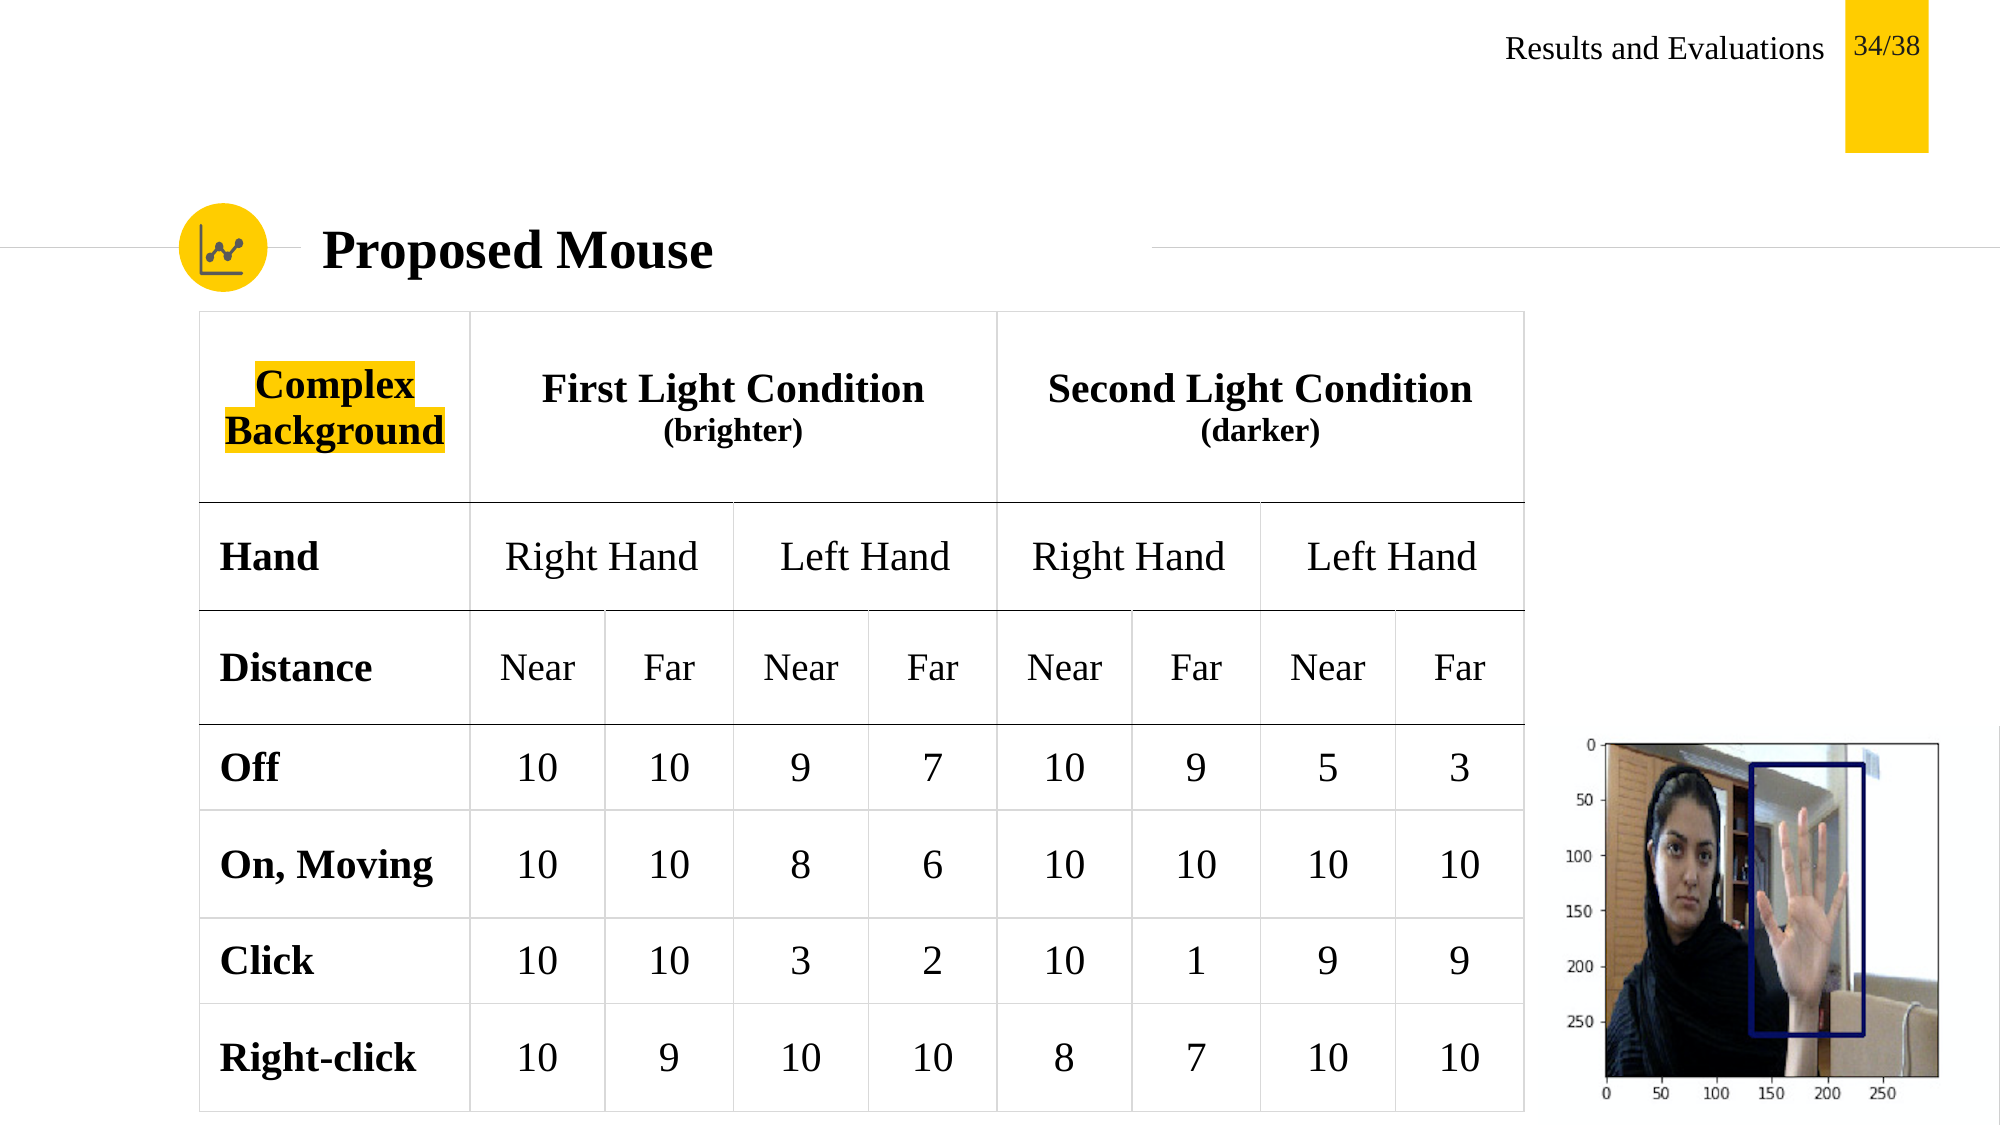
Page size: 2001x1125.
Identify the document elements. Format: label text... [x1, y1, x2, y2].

table_cell Far [1396, 611, 1523, 724]
table_cell 6 [869, 811, 996, 917]
text_box Results and Evaluations [913, 10, 1846, 82]
table_cell 10 [606, 725, 733, 809]
table_cell 9 [1261, 919, 1395, 1003]
table_header Second Light Condition (darker) [998, 312, 1523, 502]
table_cell 8 [998, 1004, 1131, 1111]
table_cell 10 [606, 919, 733, 1003]
slide_number 34/38 [1815, 11, 1936, 98]
table_cell Distance [200, 611, 469, 724]
text_box [1843, 0, 1931, 11]
table_cell 10 [1261, 1004, 1395, 1111]
table_cell Far [606, 611, 733, 724]
table_cell Near [1261, 611, 1395, 724]
table_cell Near [471, 611, 604, 724]
table_cell 10 [734, 1004, 868, 1111]
table_cell Far [1133, 611, 1260, 724]
table_cell 10 [998, 811, 1131, 917]
table_cell 10 [1396, 811, 1523, 917]
table_cell 10 [606, 811, 733, 917]
table_cell 10 [998, 725, 1131, 809]
table_cell 1 [1133, 919, 1260, 1003]
table_header Complex Background [200, 312, 469, 502]
table_cell 9 [606, 1004, 733, 1111]
table_cell 8 [734, 811, 868, 917]
table_cell On, Moving [200, 811, 469, 917]
table_cell Off [200, 725, 469, 809]
table_cell 3 [1396, 725, 1523, 809]
table_cell 3 [734, 919, 868, 1003]
table_cell Near [998, 611, 1131, 724]
table_cell 10 [471, 725, 604, 809]
table_cell 2 [869, 919, 996, 1003]
table_cell 10 [471, 1004, 604, 1111]
table_cell 9 [1133, 725, 1260, 809]
table_cell Far [869, 611, 996, 724]
table_cell 7 [1133, 1004, 1260, 1111]
table_cell 9 [734, 725, 868, 809]
table_cell Hand [200, 503, 469, 610]
table_cell 10 [998, 919, 1131, 1003]
table_cell 10 [1261, 811, 1395, 917]
table_cell 7 [869, 725, 996, 809]
table_cell 9 [1396, 919, 1523, 1003]
table_cell 10 [869, 1004, 996, 1111]
table_cell 10 [1133, 811, 1260, 917]
table_cell Left Hand [1261, 503, 1523, 610]
title Proposed Mouse [302, 198, 1151, 294]
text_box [199, 223, 244, 276]
table_cell Click [200, 919, 469, 1003]
text_box [1843, 98, 1931, 155]
table_cell 10 [471, 919, 604, 1003]
table_cell 5 [1261, 725, 1395, 809]
table_cell Right-click [200, 1004, 469, 1111]
picture [1538, 726, 2000, 1125]
table_cell Left Hand [734, 503, 996, 610]
table_cell Right Hand [998, 503, 1260, 610]
table_cell 10 [471, 811, 604, 917]
table_cell Right Hand [471, 503, 733, 610]
table_cell Near [734, 611, 868, 724]
table_header First Light Condition (brighter) [471, 312, 996, 502]
table_cell 10 [1396, 1004, 1523, 1111]
